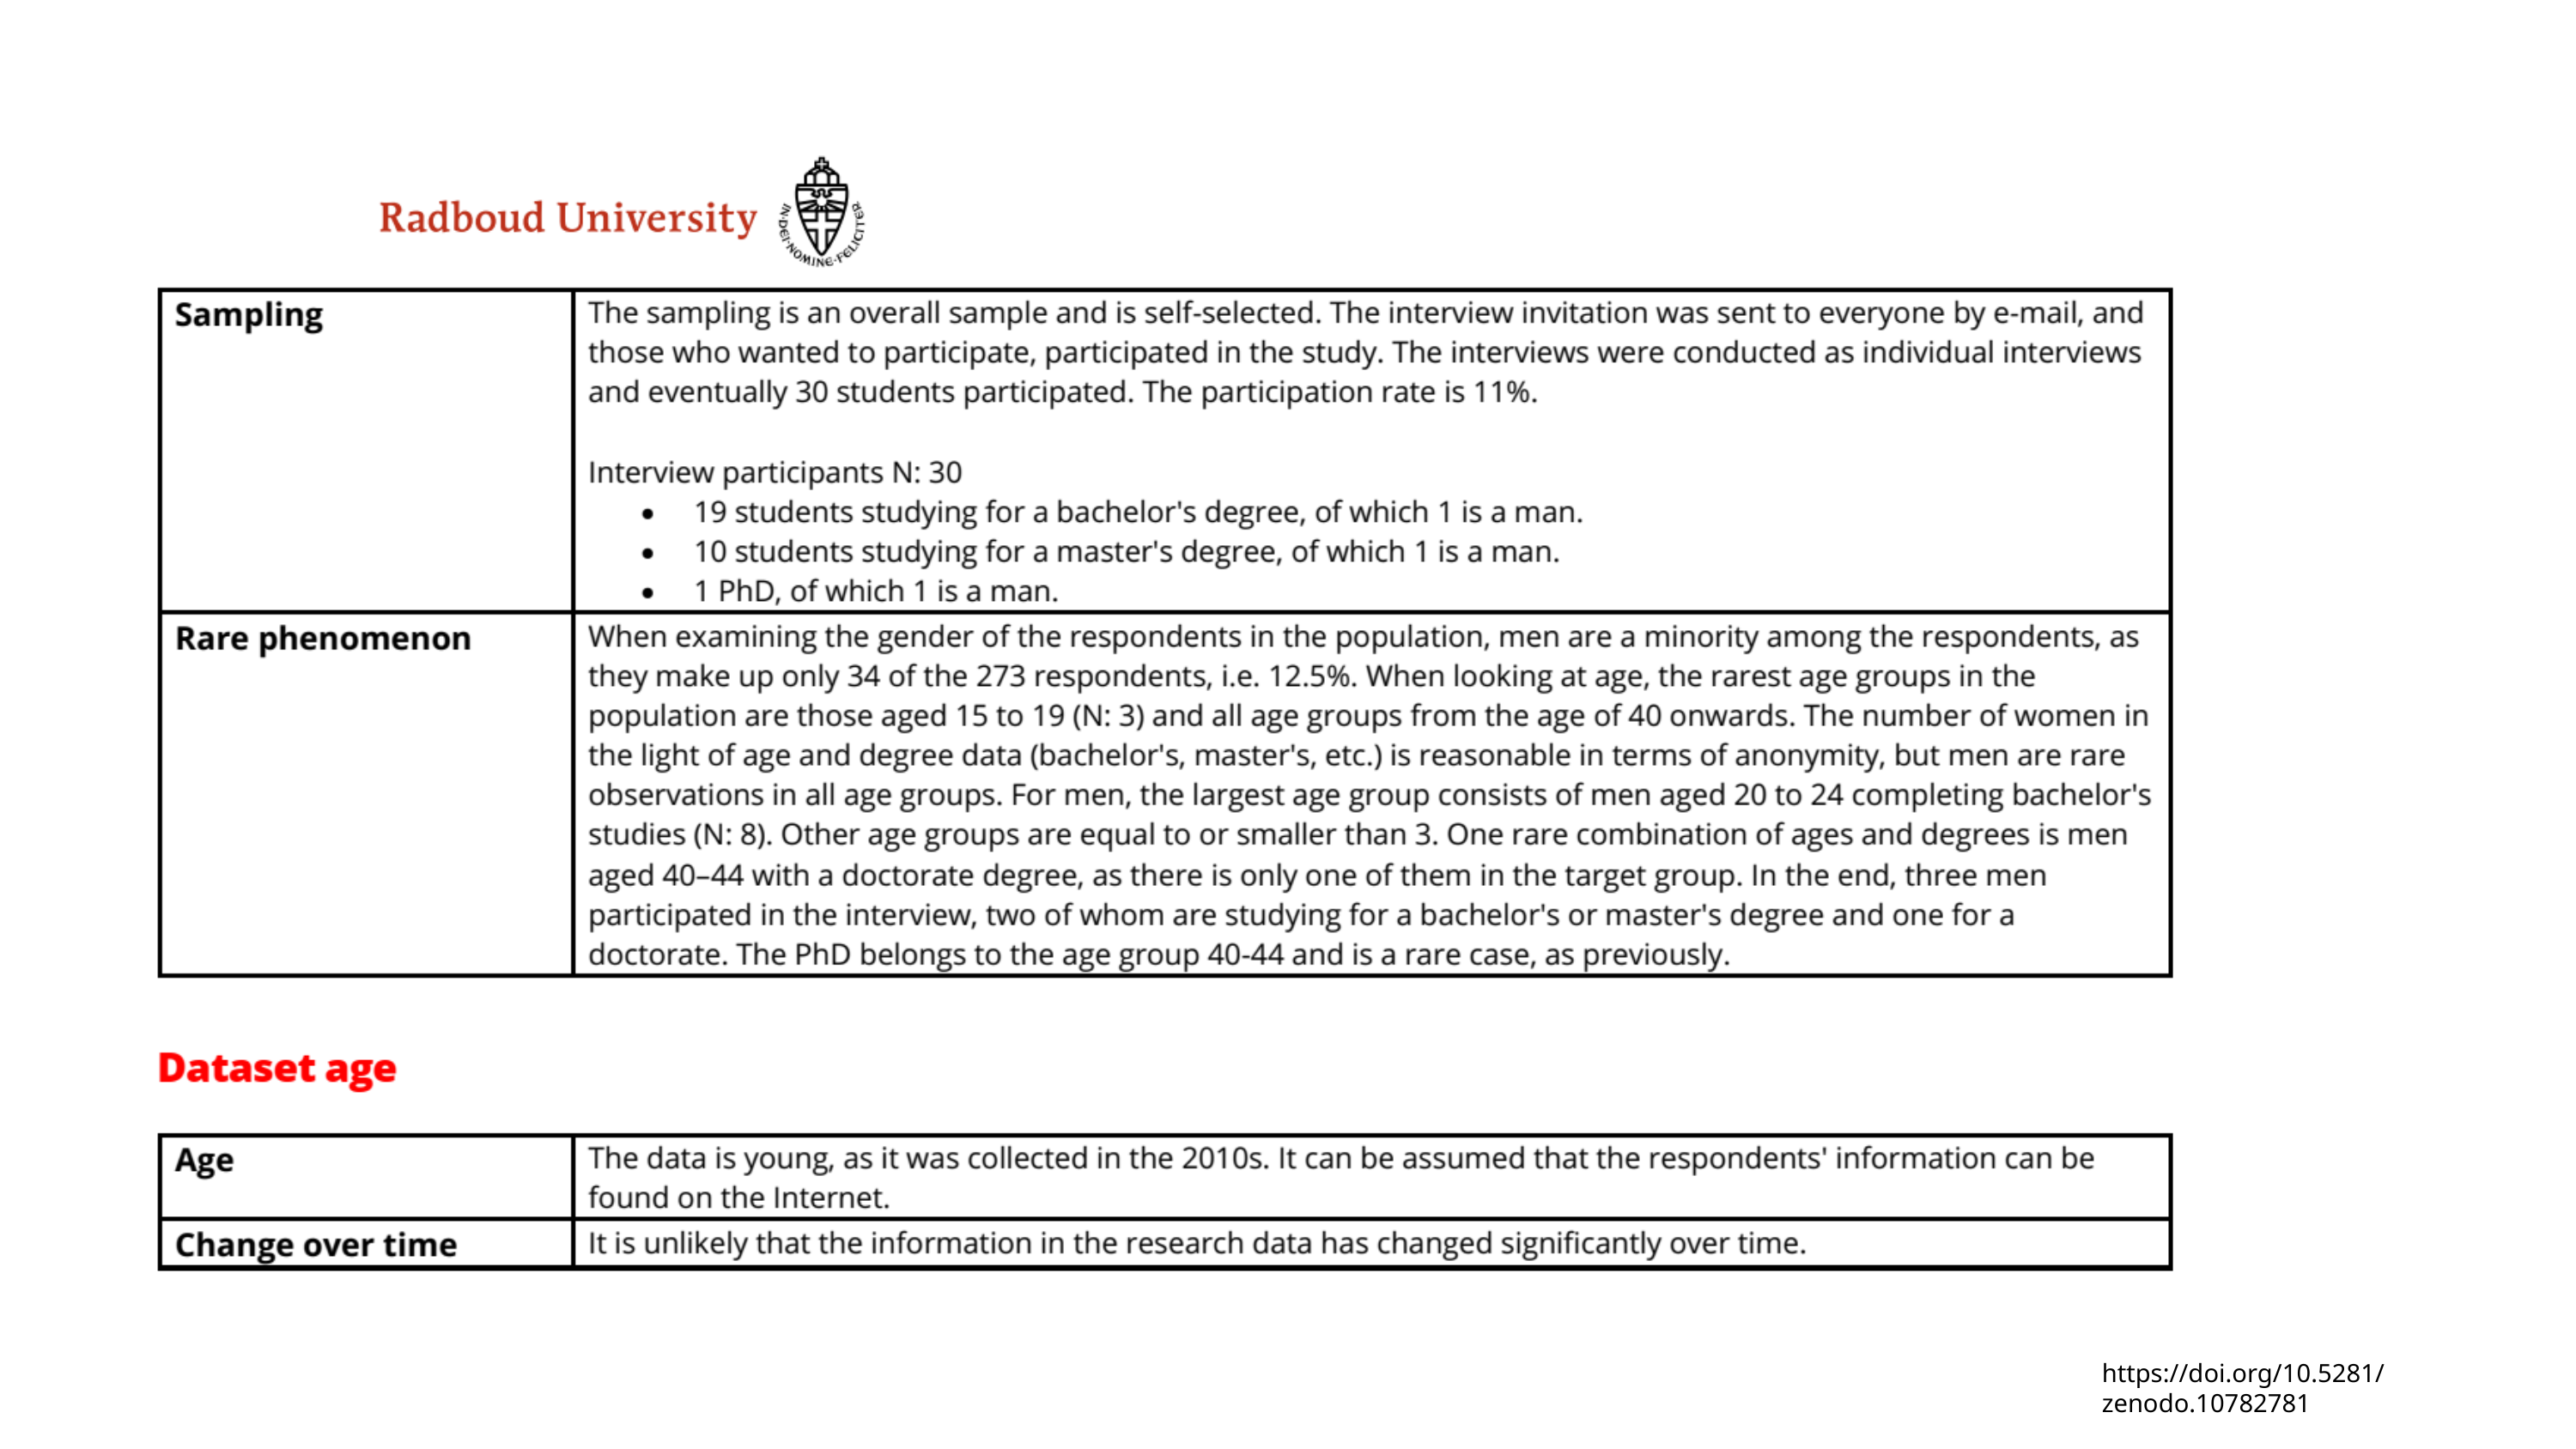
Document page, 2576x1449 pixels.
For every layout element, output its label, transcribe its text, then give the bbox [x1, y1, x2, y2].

text_box https://doi.org/10.5281/zenodo.10782781 [2287, 1357, 2576, 1417]
picture [44, 136, 2283, 1421]
